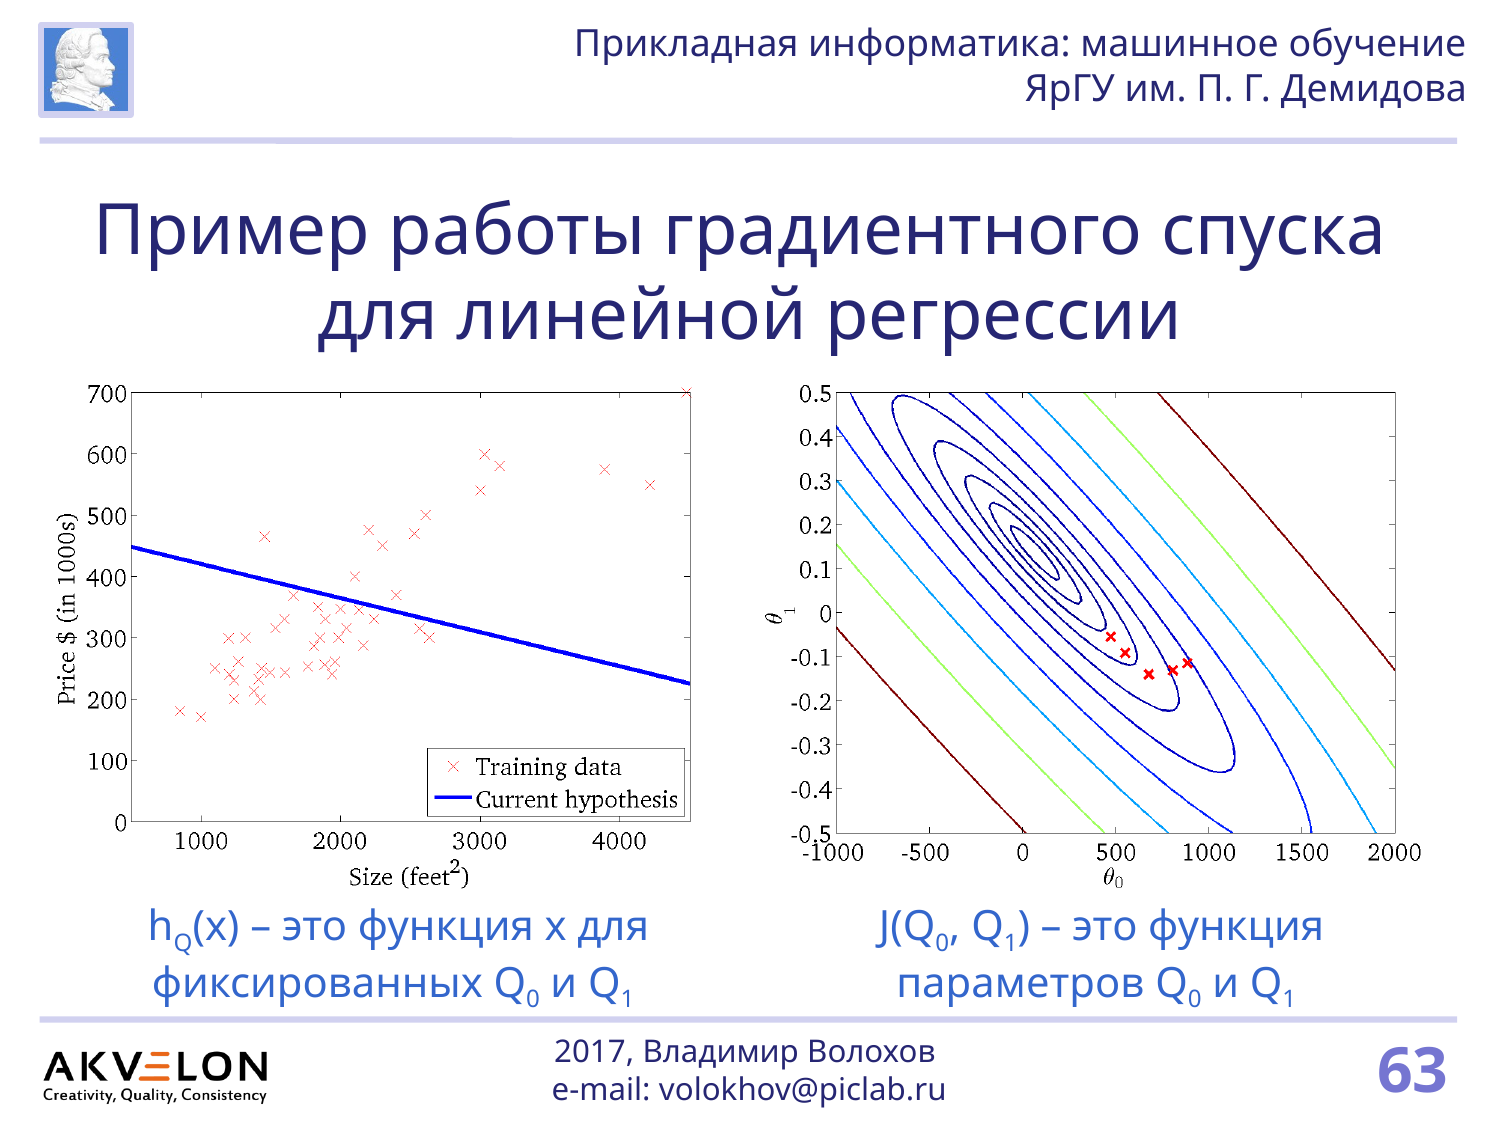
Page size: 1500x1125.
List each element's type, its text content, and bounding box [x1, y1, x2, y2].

text_box J(Q0, Q1) – это функция параметров Q0 и Q1 [796, 900, 1407, 1021]
text_box 63 [1362, 1022, 1464, 1113]
picture [37, 351, 1463, 892]
text_box Прикладная информатика: машинное обучение ЯрГУ им. П. Г. Демидова [559, 11, 1482, 116]
picture [39, 23, 131, 117]
text_box Пример работы градиентного спуска для линейной регрессии [0, 176, 1500, 361]
picture [40, 1047, 268, 1107]
footer 2017, Владимир Волохов e-mail: volokhov@piclab.ru [526, 1031, 973, 1107]
text_box hQ(x) – это функция x для фиксированных Q0 и Q1 [93, 900, 704, 1021]
